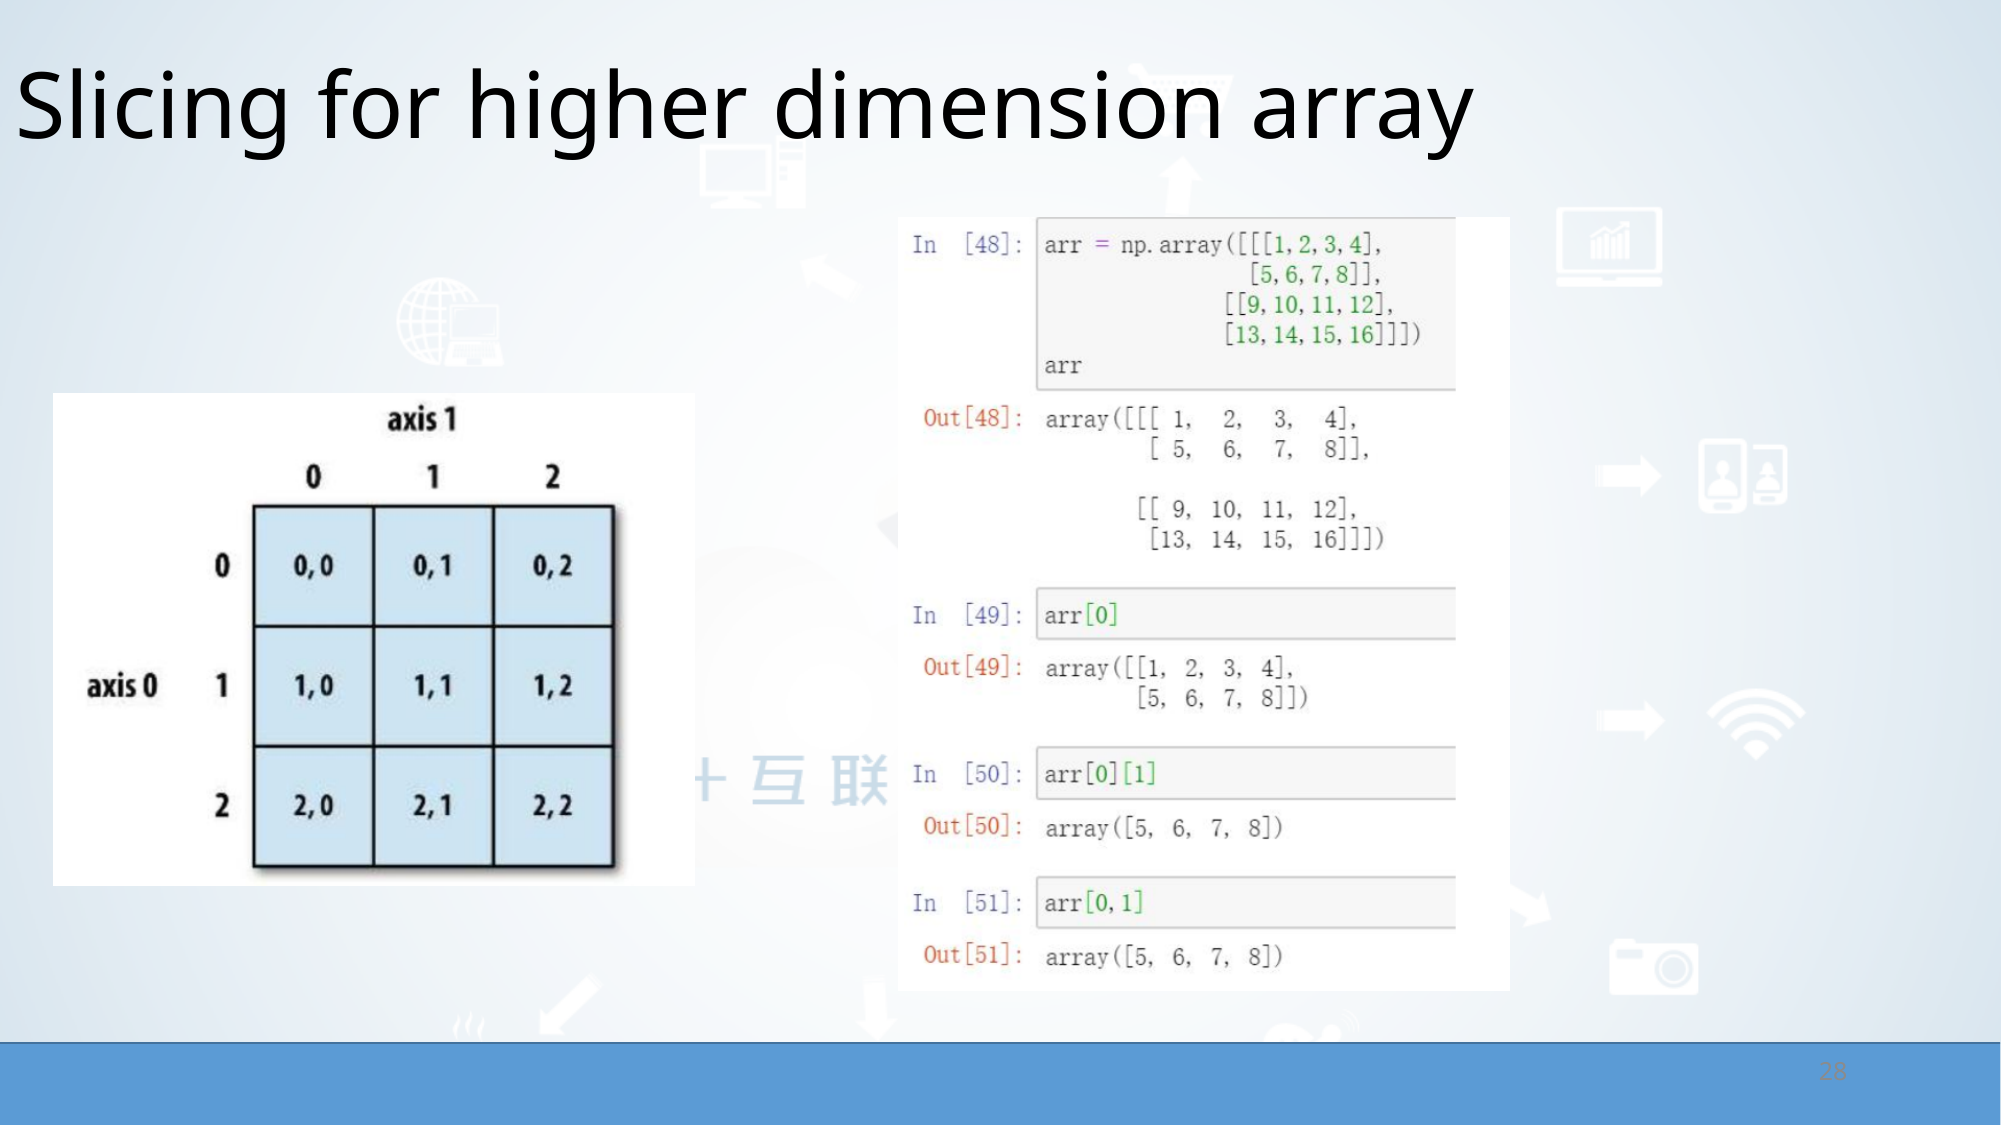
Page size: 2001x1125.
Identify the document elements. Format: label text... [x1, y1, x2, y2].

title ﻿Slicing for higher dimension array [0, 0, 1725, 218]
picture [898, 217, 1510, 991]
slide_number 28 [1412, 1042, 1863, 1103]
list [53, 393, 695, 886]
